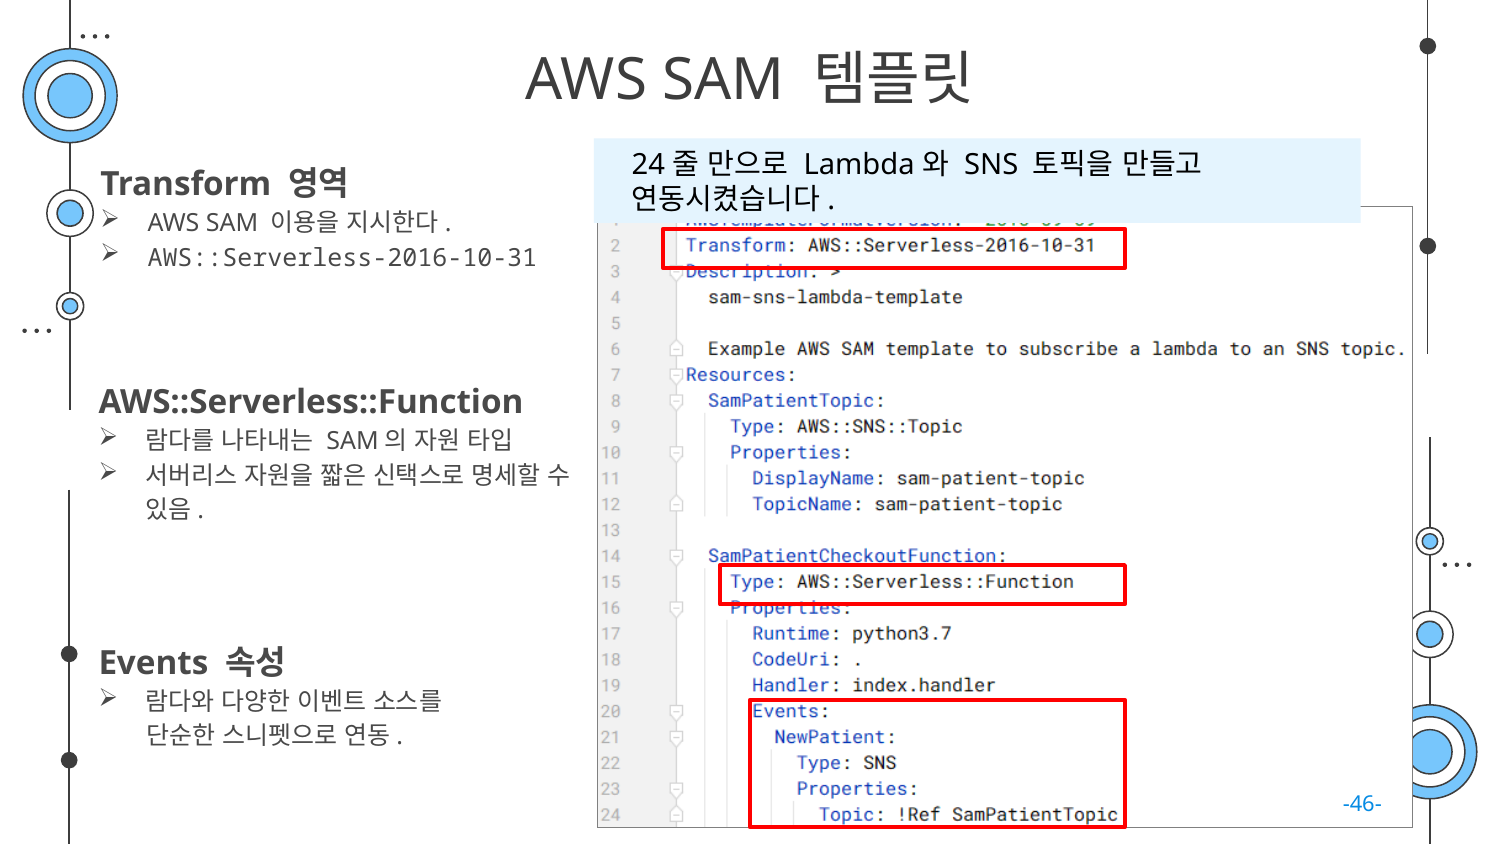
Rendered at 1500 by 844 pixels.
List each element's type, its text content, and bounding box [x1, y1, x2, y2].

text_box 24줄 만으로 Lambda와 SNS 토픽을 만들고 연동시켰습니다. [593, 138, 1361, 208]
text_box Transform 영역 AWS SAM 이용을 지시한다. AWS::Serverless-2016-10-31 [77, 141, 589, 314]
picture [597, 206, 1414, 828]
text_box Events 속성 람다와 다양한 이벤트 소스를 단순한 스니펫으로 연동. [75, 619, 587, 785]
text_box AWS::Serverless::Function 람다를 나타내는 SAM의 자원 타입 서버리스 자원을 짧은 신택스로 명세할 수 있음. [75, 359, 587, 619]
title AWS SAM 템플릿 [116, 26, 1383, 121]
